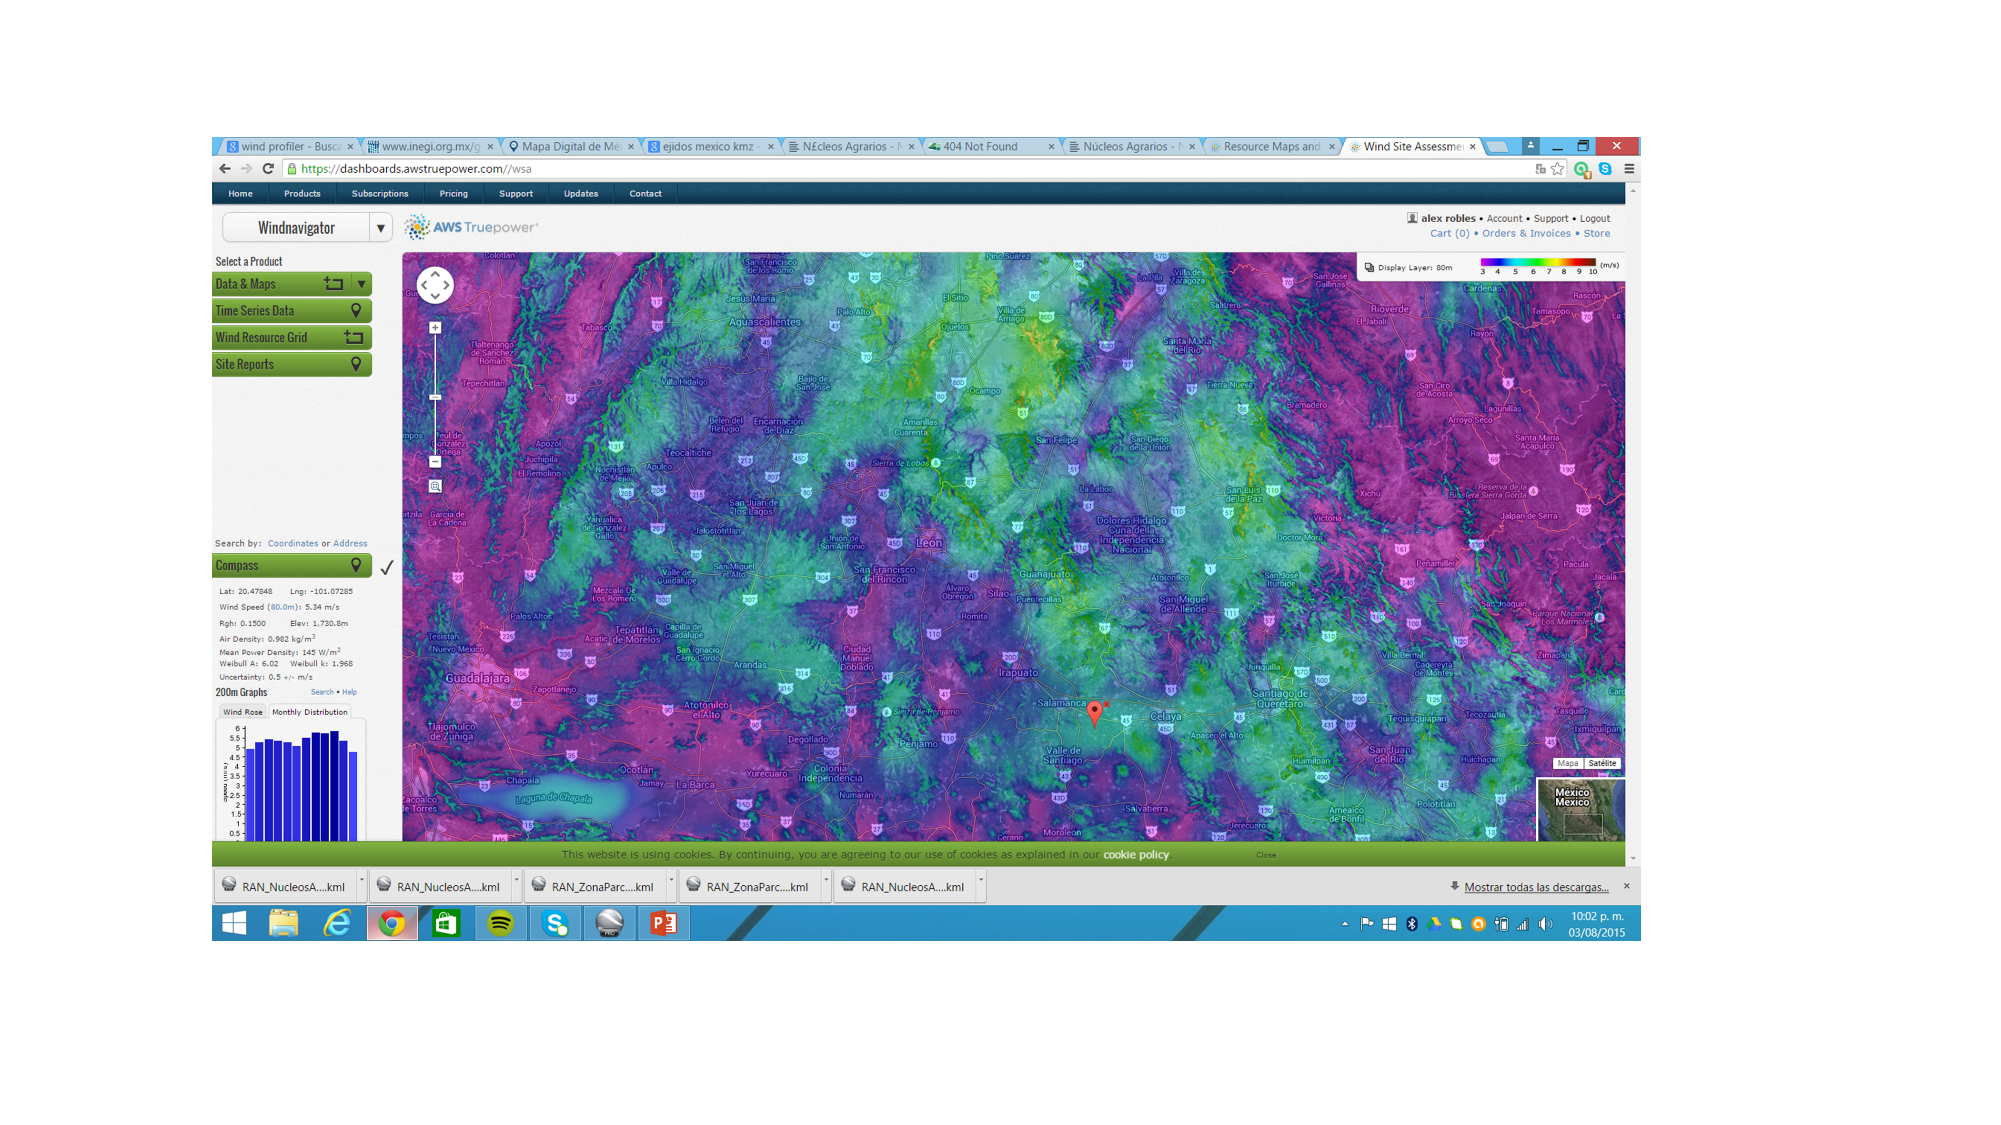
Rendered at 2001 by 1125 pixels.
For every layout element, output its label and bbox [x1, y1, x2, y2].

picture [212, 137, 1641, 941]
